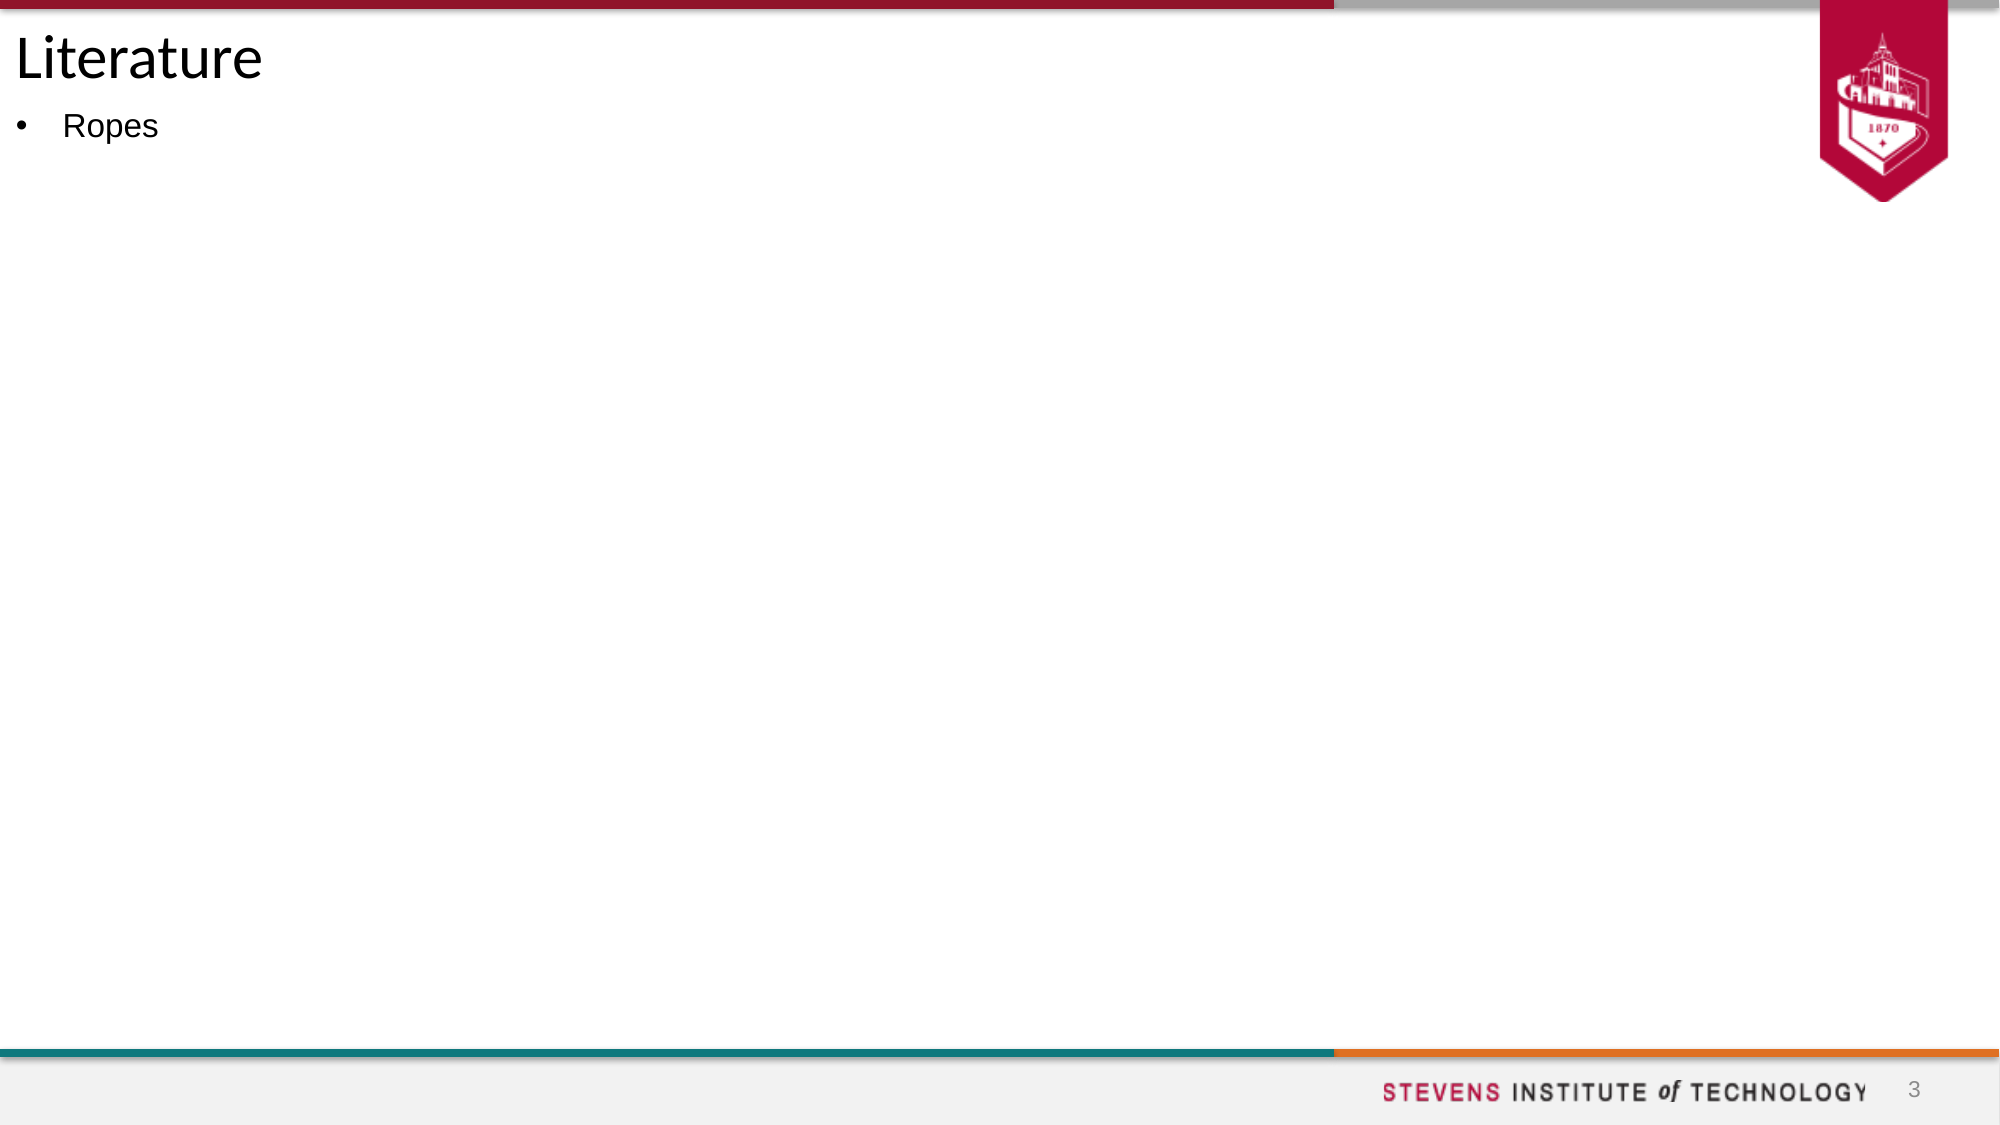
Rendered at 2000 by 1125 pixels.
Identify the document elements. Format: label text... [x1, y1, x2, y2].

title Literature [0, 8, 1598, 97]
slide_number 3 [1862, 1057, 1967, 1118]
list Ropes [0, 97, 1983, 1028]
